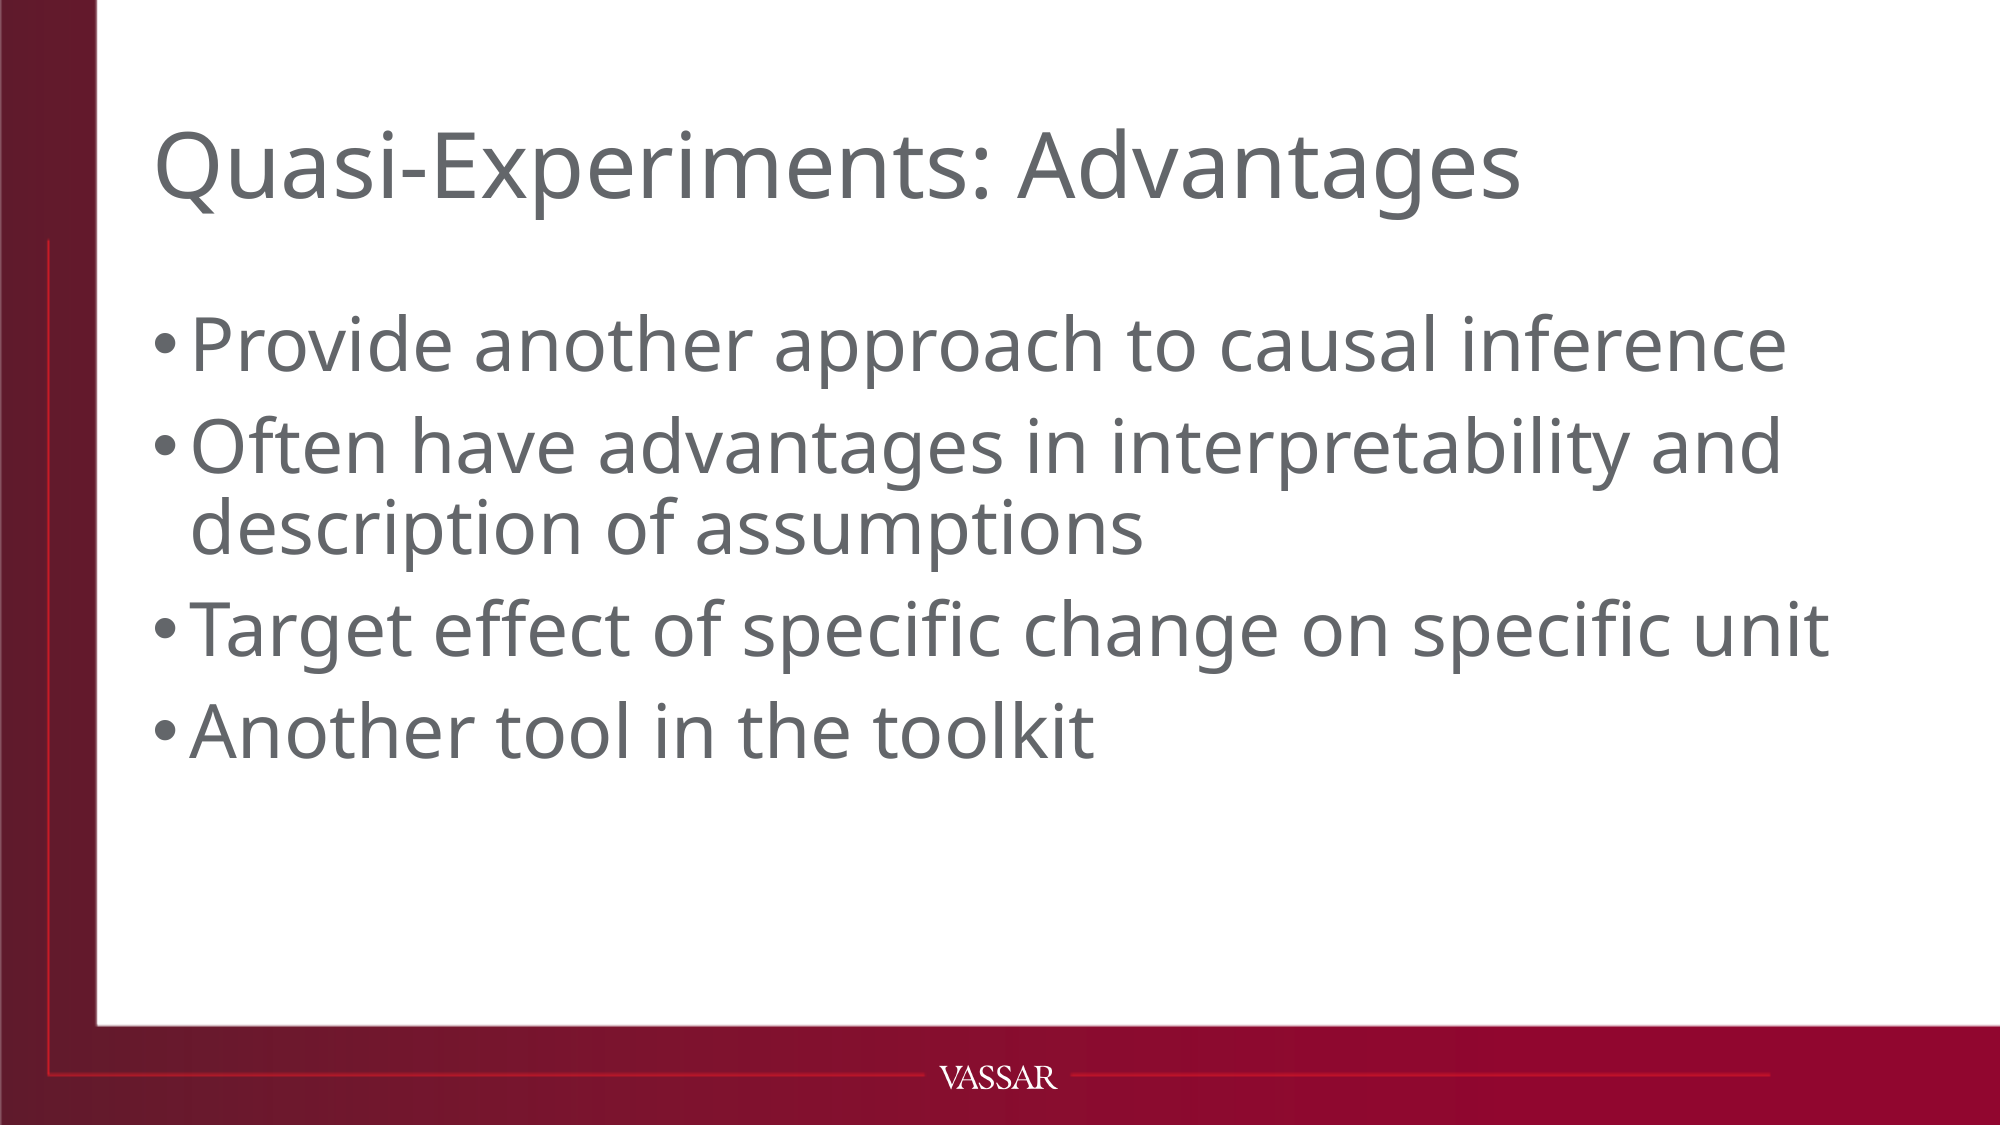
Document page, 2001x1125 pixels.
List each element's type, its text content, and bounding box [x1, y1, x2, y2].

title Quasi-Experiments: Advantages [137, 59, 1863, 278]
picture [0, 0, 2000, 1125]
list Provide another approach to causal inference Often have advantages in interpretability and description of assumptions Target effect of specific change on specific unit Another tool in the toolkit [137, 299, 1863, 1014]
